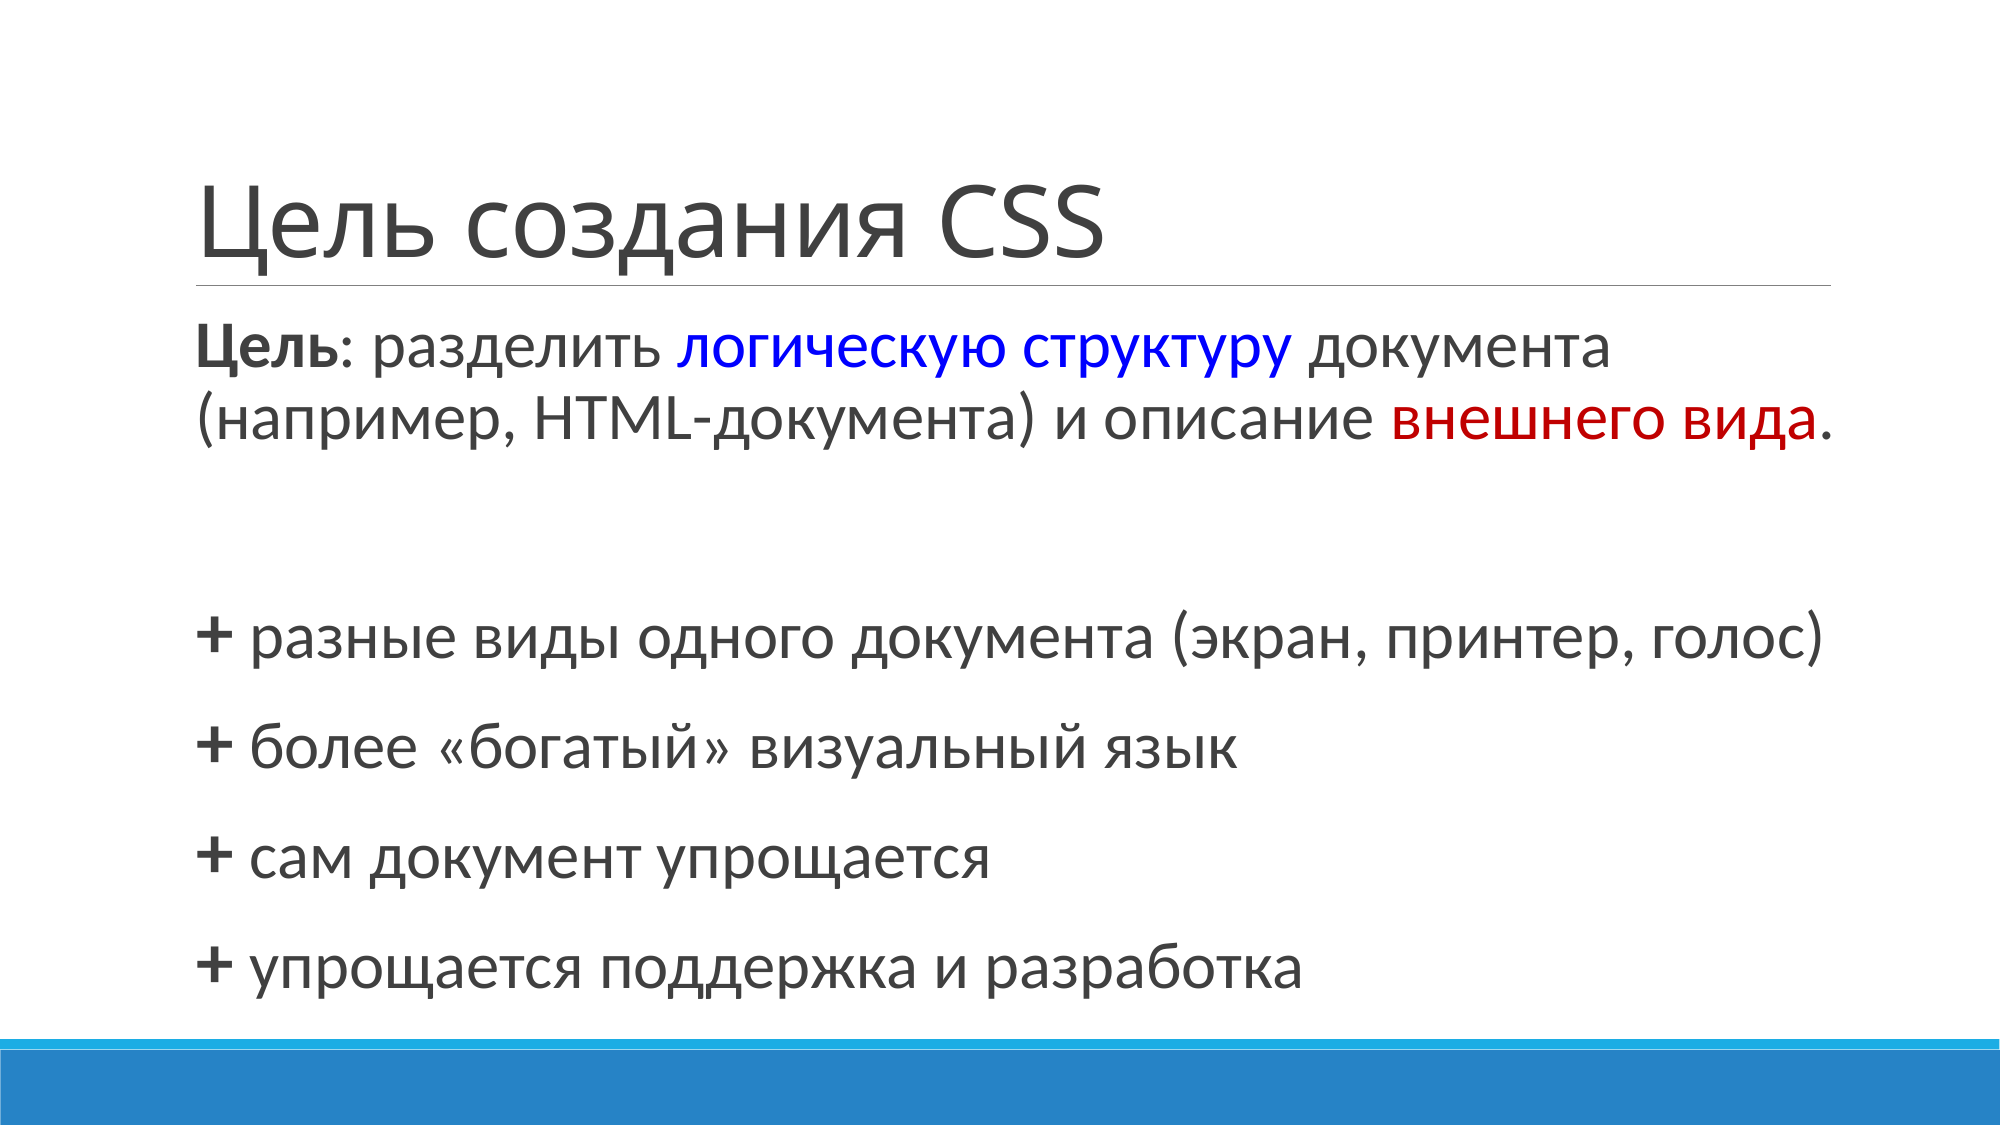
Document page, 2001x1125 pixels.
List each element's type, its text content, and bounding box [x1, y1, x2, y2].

title Цель создания CSS [180, 47, 1830, 285]
list Цель: разделить логическую структуру документа (например, HTML-документа) и описание внешнего вида. + разные виды одного документа (экран, принтер, голос) + более «богатый» визуальный язык + сам документ упрощается + упрощается поддержка и разработка [180, 302, 1843, 965]
